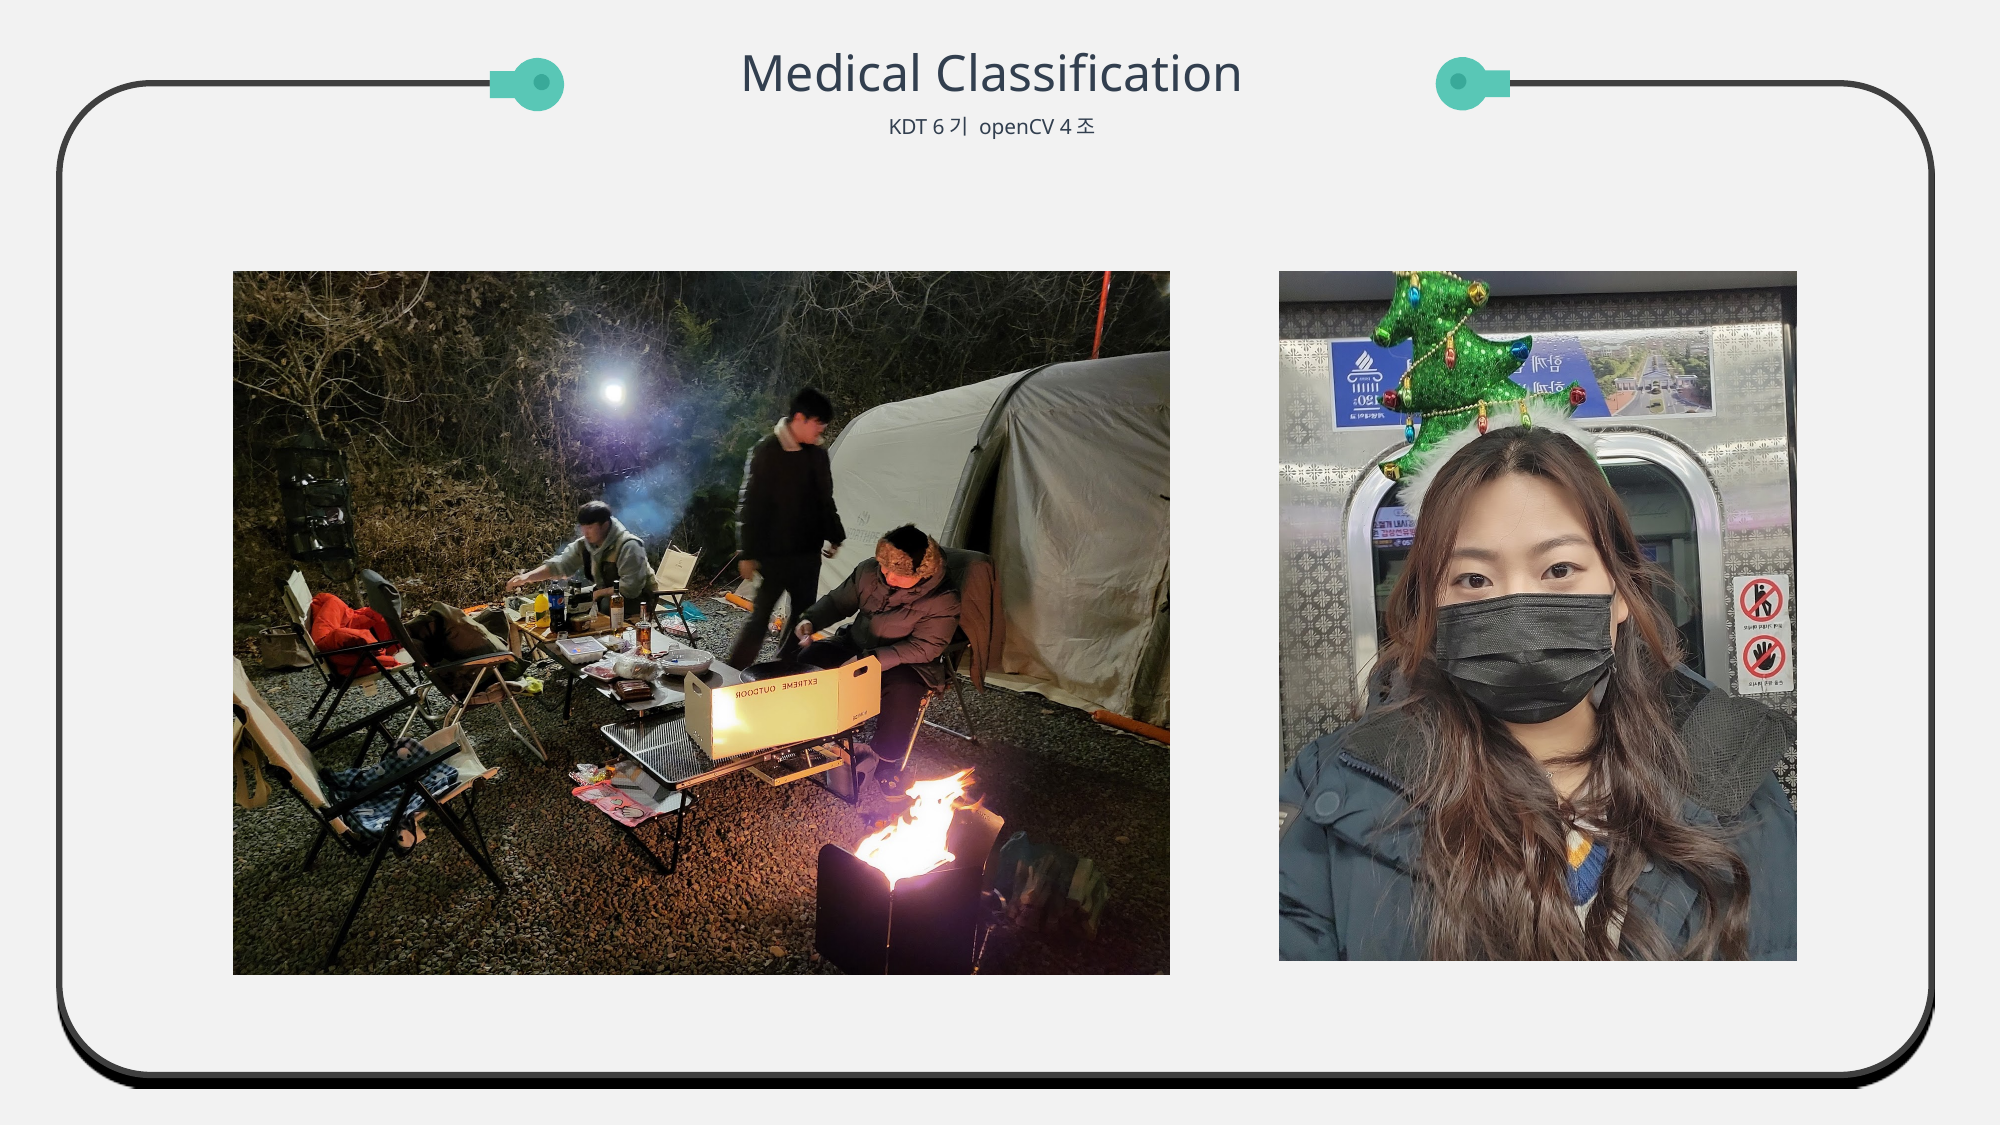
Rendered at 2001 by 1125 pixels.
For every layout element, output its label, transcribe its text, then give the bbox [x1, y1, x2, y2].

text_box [489, 57, 565, 112]
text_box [1435, 56, 1511, 111]
picture [1278, 270, 1797, 961]
text_box [59, 83, 1932, 1075]
picture [233, 271, 1171, 975]
text_box Medical Classification KDT 6기 openCV 4조 [489, 3, 1495, 163]
